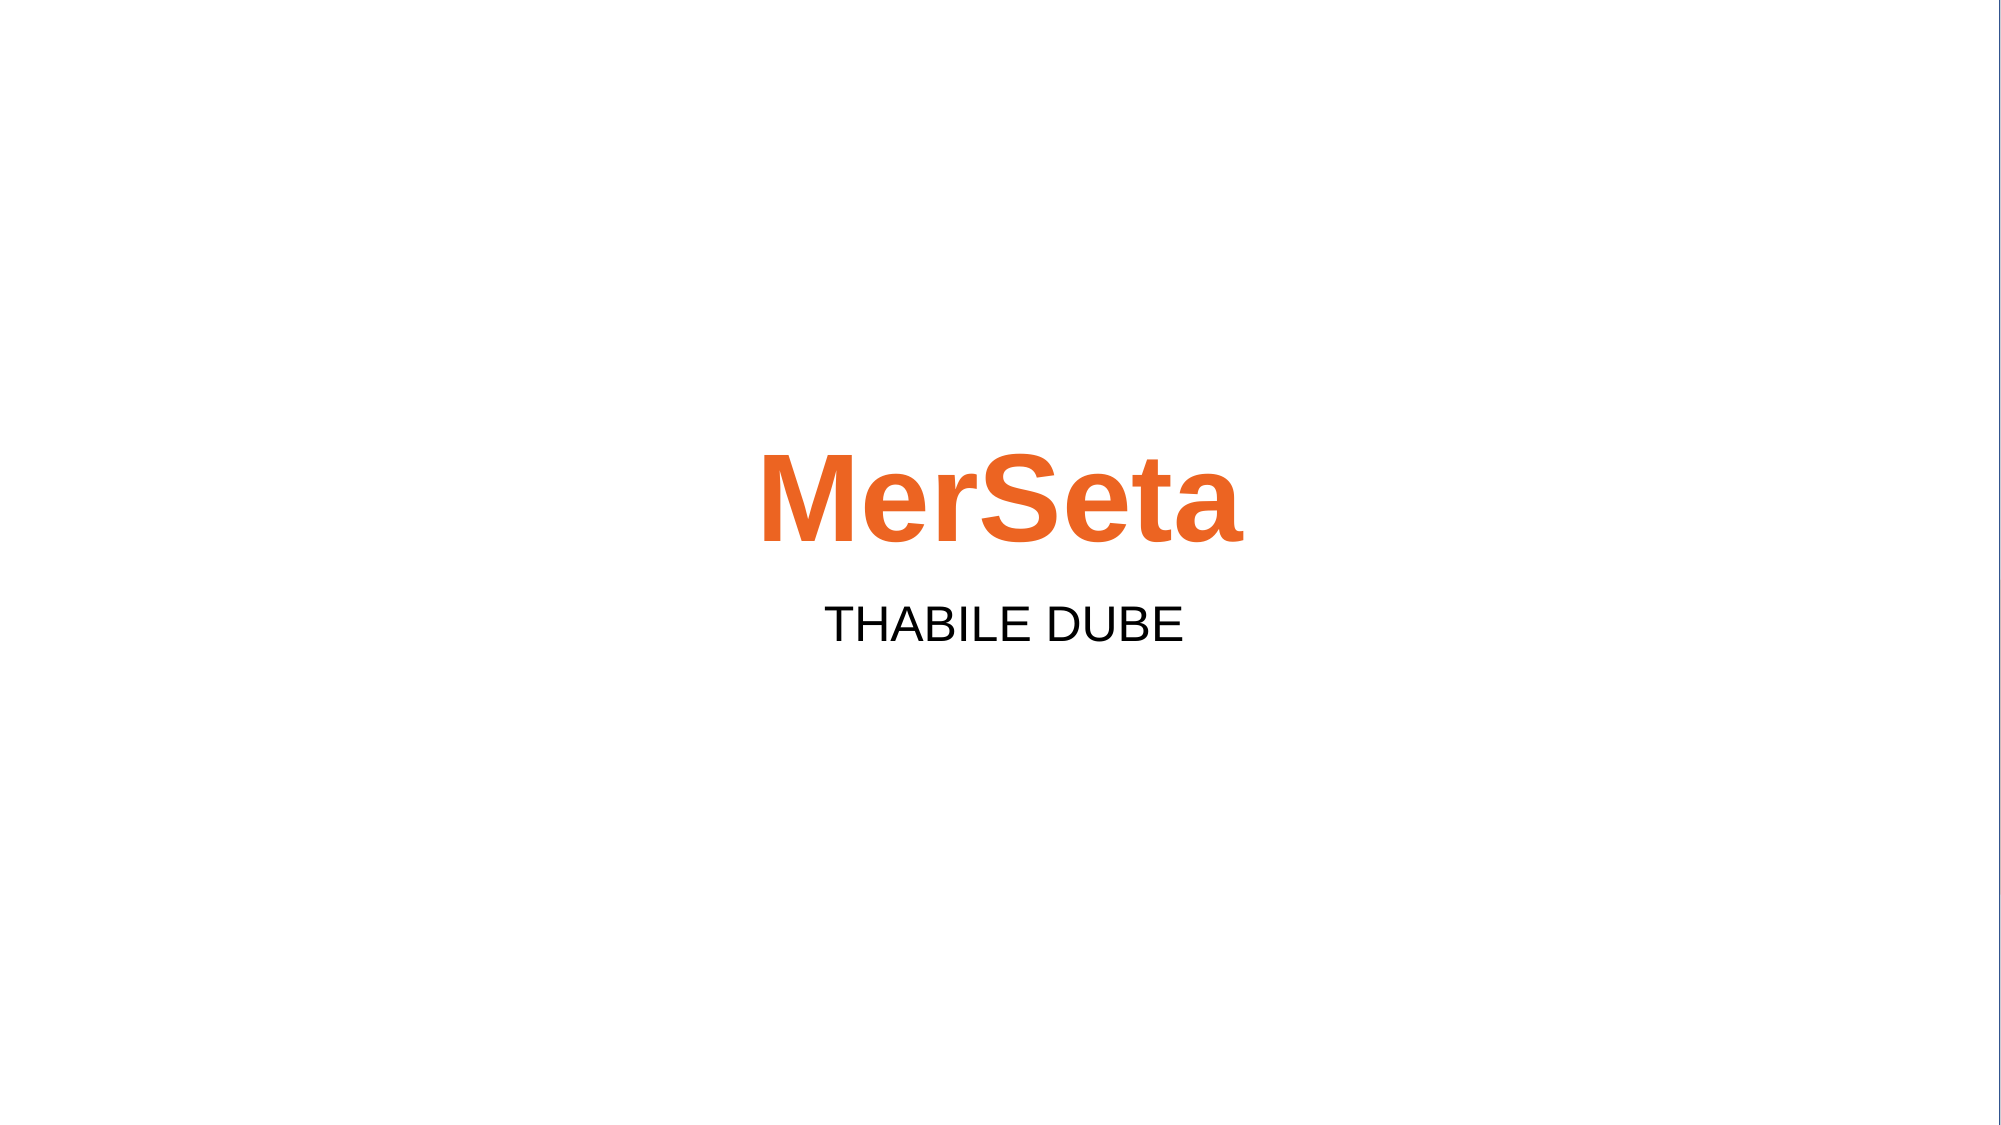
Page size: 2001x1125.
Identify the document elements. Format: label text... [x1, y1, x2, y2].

title MerSeta [249, 184, 1750, 576]
subtitle THABILE DUBE [249, 590, 1750, 863]
